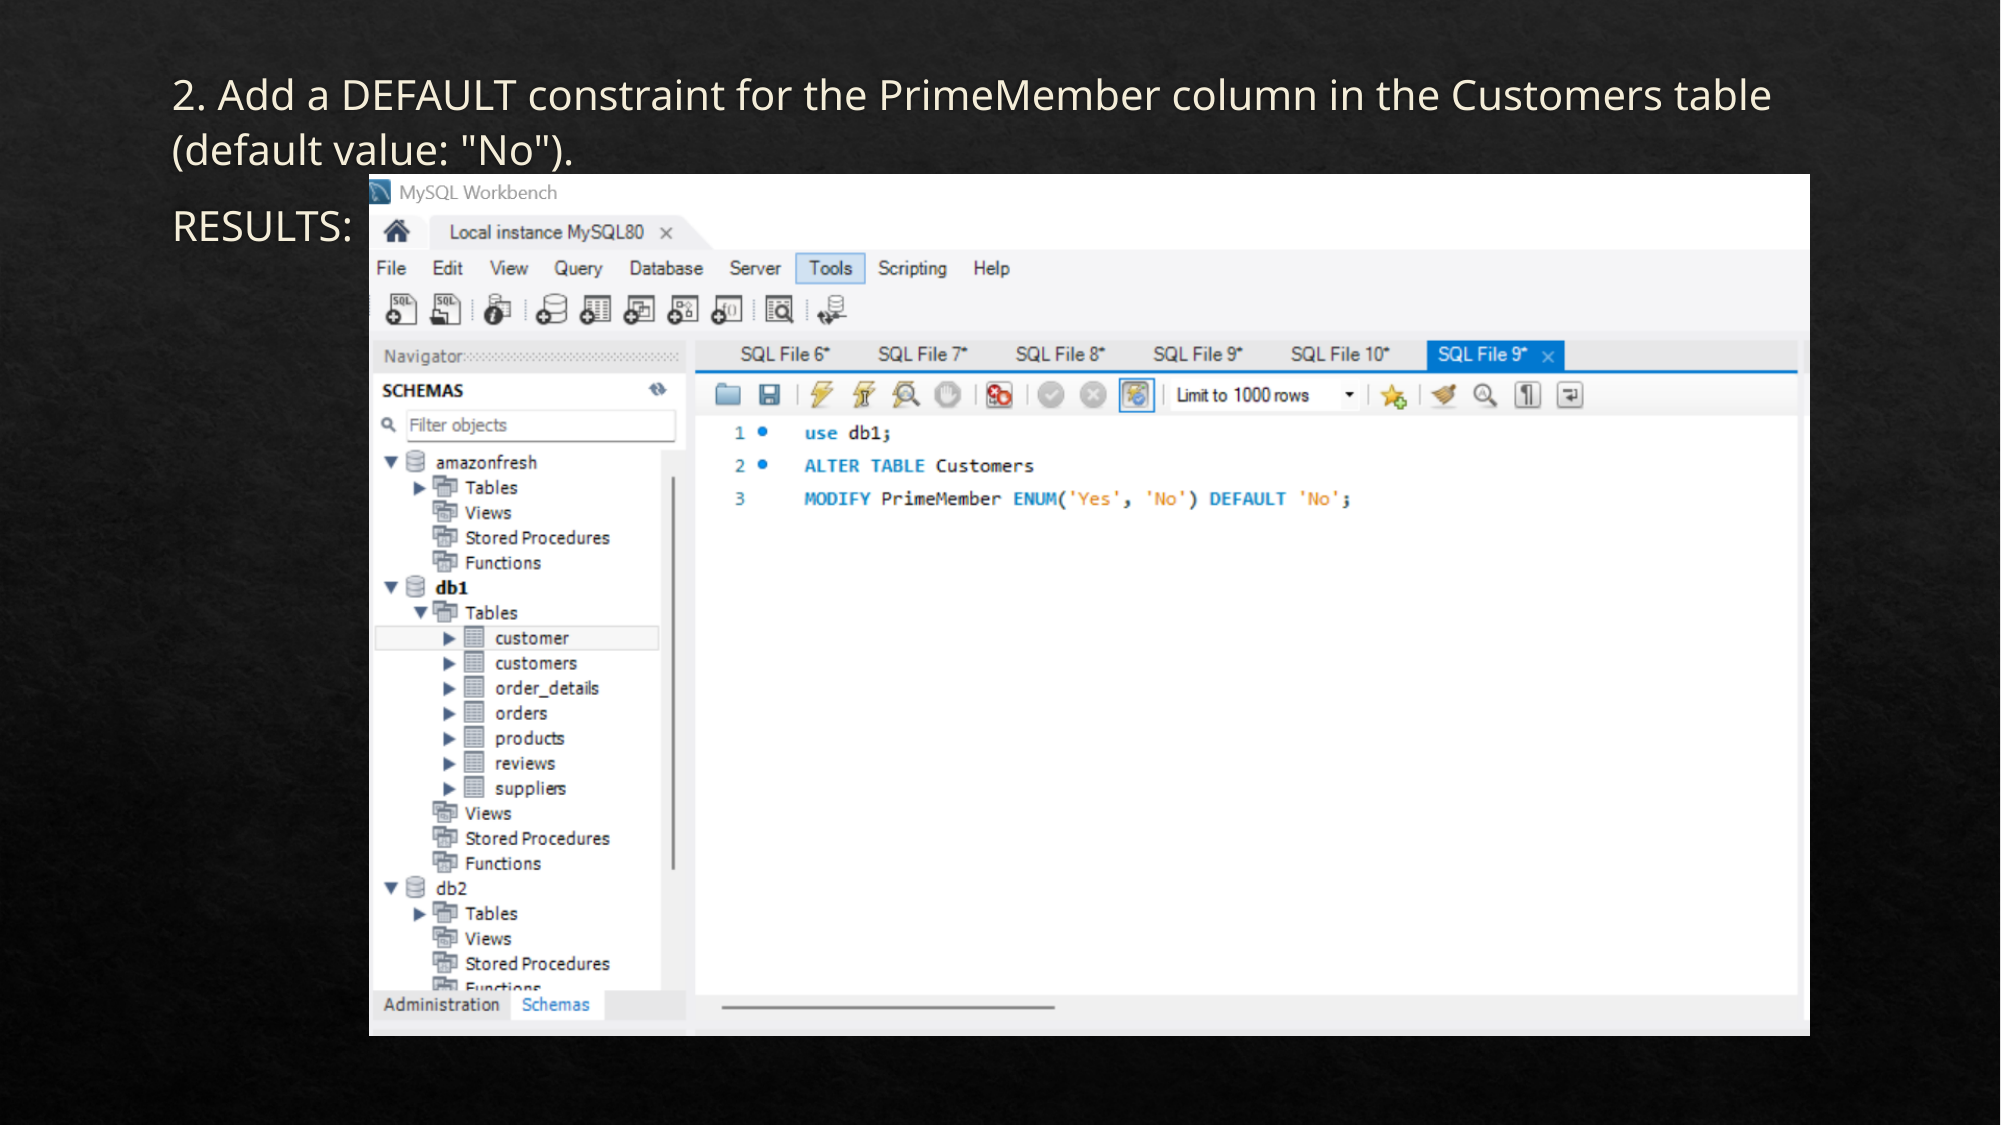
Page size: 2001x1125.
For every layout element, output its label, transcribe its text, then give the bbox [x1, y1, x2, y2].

list 2. Add a DEFAULT constraint for the PrimeMember column in the Customers table (default value: "No"). RESULTS: [150, 56, 1850, 1111]
picture [0, 0, 2001, 1125]
